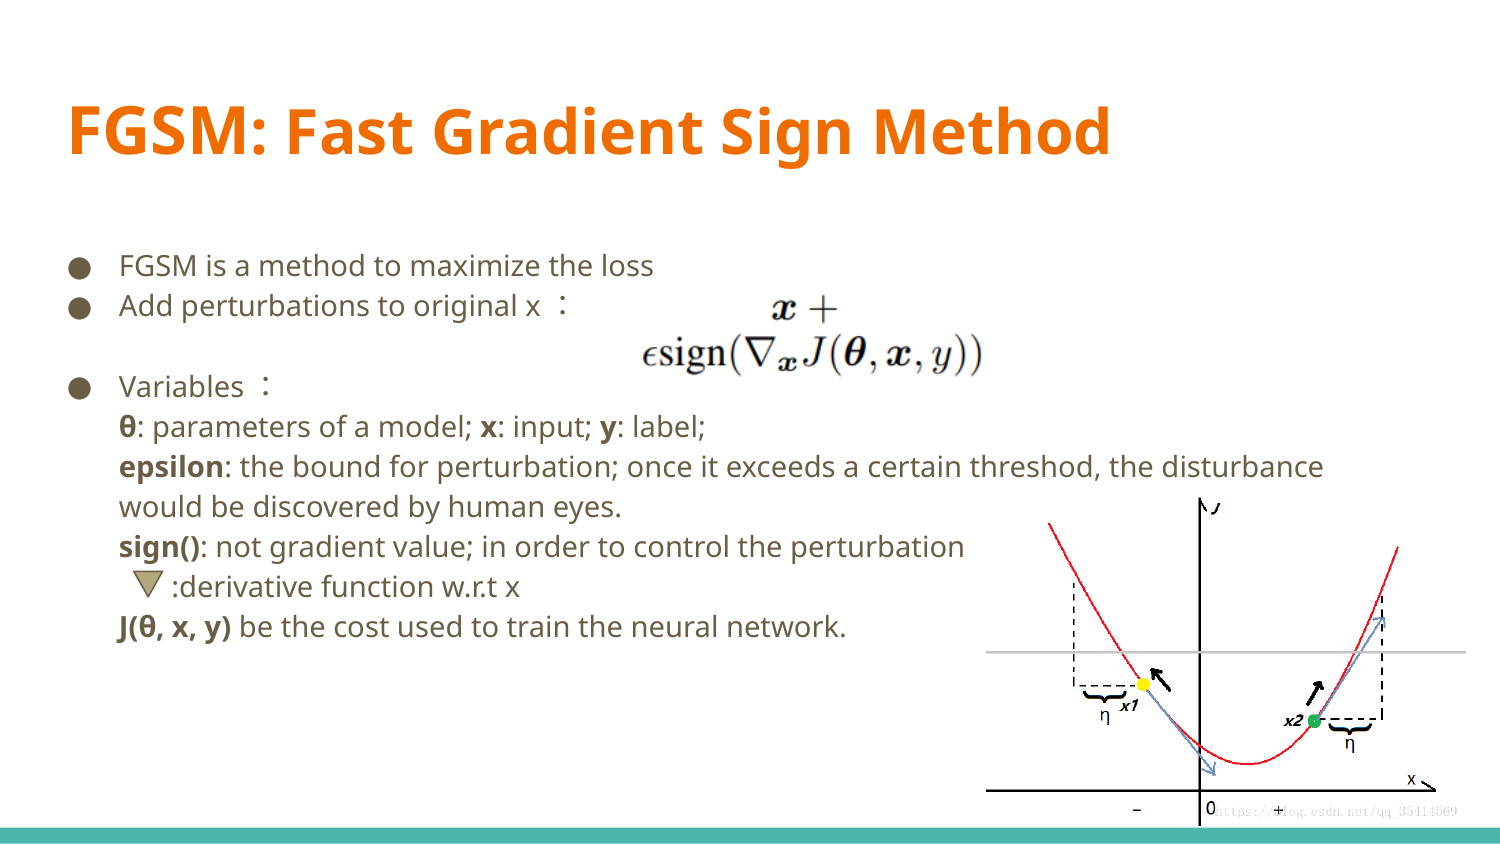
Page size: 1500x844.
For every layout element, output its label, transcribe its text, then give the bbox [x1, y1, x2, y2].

picture [623, 285, 1004, 378]
title FGSM: Fast Gradient Sign Method [51, 72, 1449, 189]
text_box [133, 571, 163, 597]
picture [986, 484, 1466, 826]
list FGSM is a method to maximize the loss Add perturbations to original x： Variables： θ: parameters of a model; x: input; y: label; epsilon: the bound for perturbation; once it exceeds a certain threshod, the disturbance would be discovered by human eyes. sign(): not gradient value; in order to control the perturbation :derivative function w.r.t x J(θ, x, y) be the cost used to train the neural network. [28, 227, 1427, 769]
